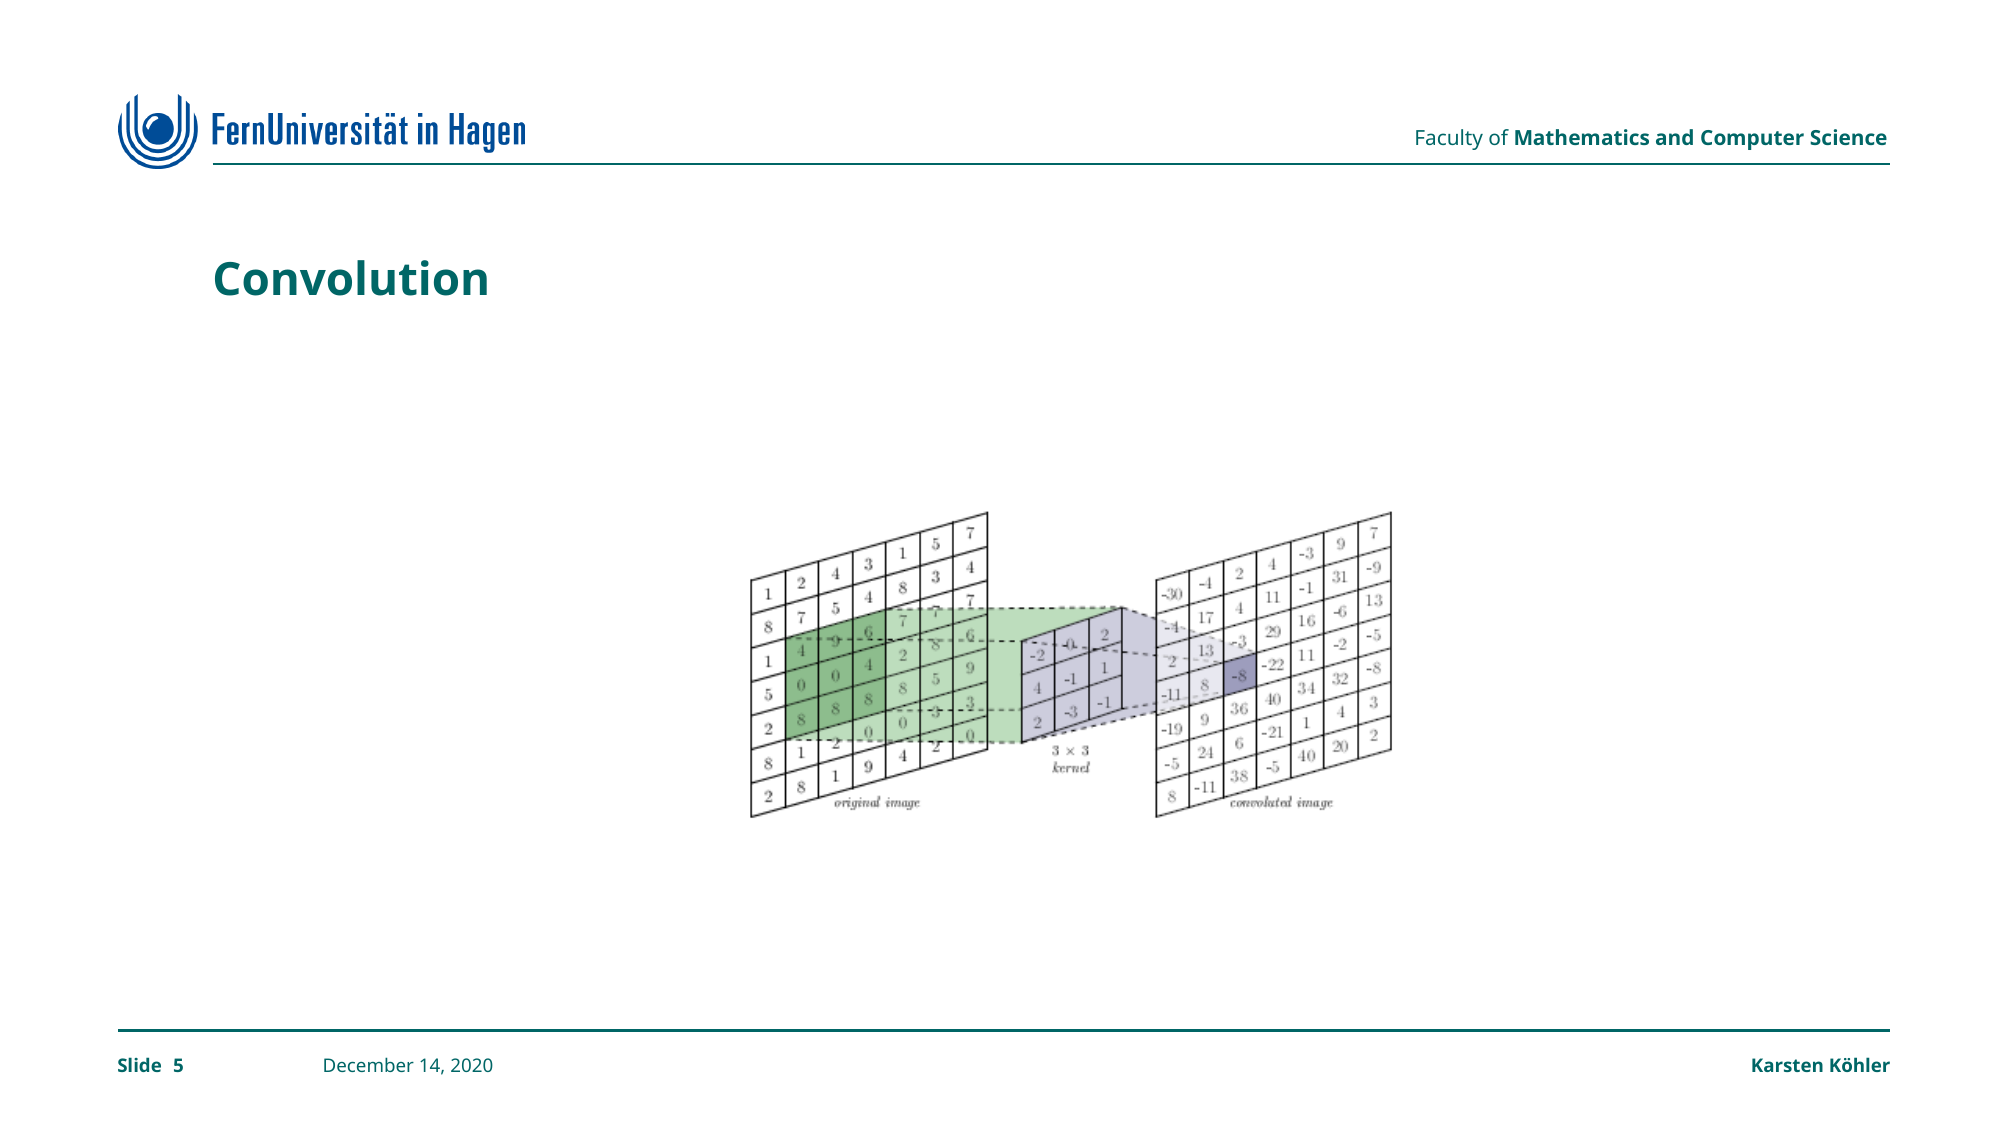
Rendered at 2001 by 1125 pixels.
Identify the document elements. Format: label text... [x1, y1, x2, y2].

slide_number 5 [173, 1054, 280, 1094]
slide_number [322, 1054, 528, 1094]
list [638, 479, 1464, 851]
footer Karsten Köhler [595, 1054, 1891, 1094]
picture [118, 94, 525, 169]
title Convolution [212, 249, 1890, 315]
